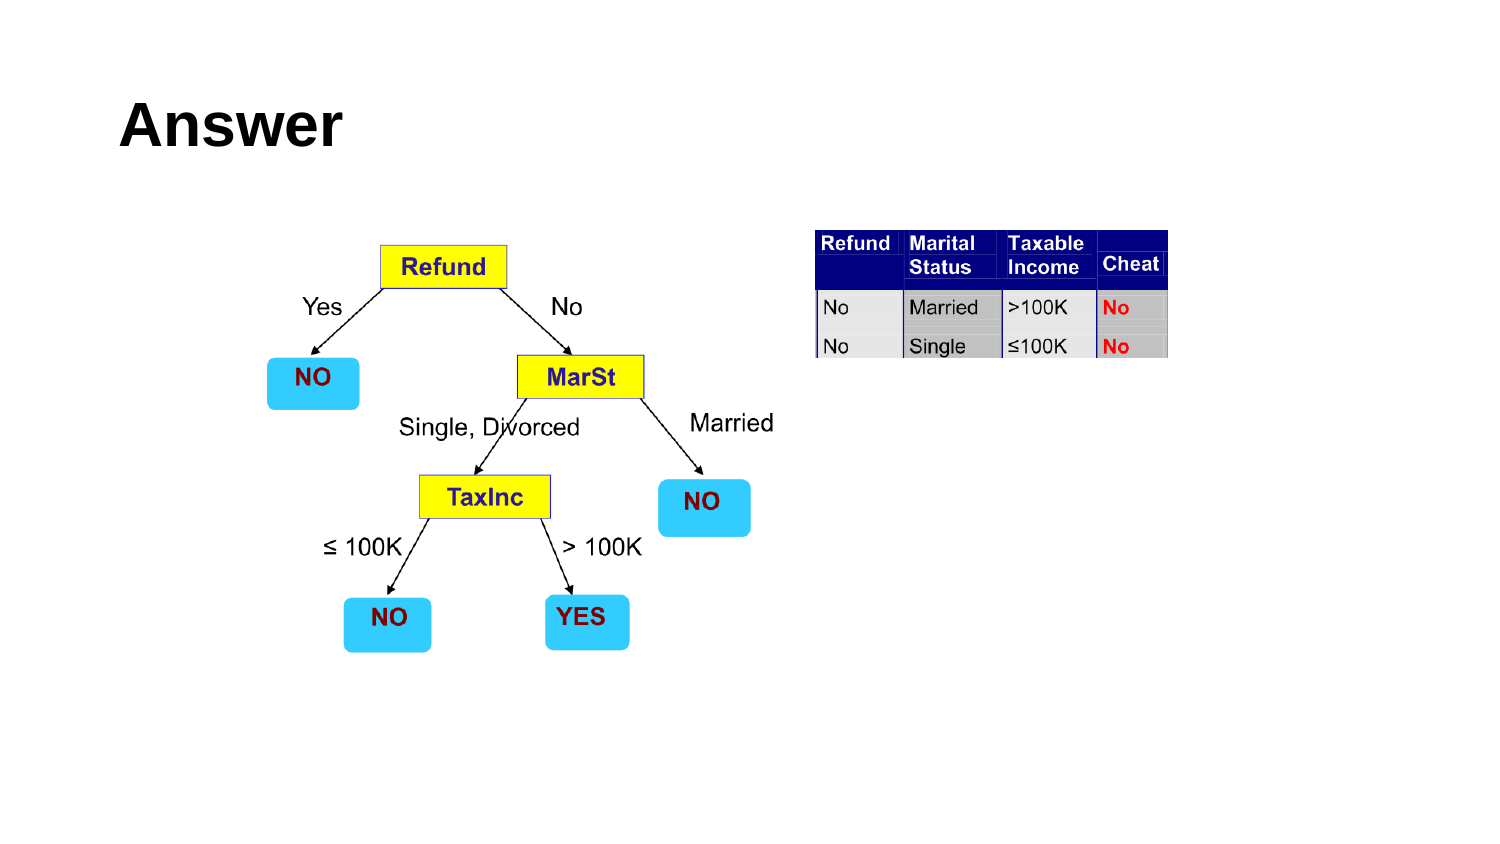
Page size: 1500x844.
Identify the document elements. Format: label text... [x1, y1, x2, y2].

picture [815, 224, 1168, 358]
title Answer [103, 44, 1397, 208]
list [247, 224, 783, 660]
